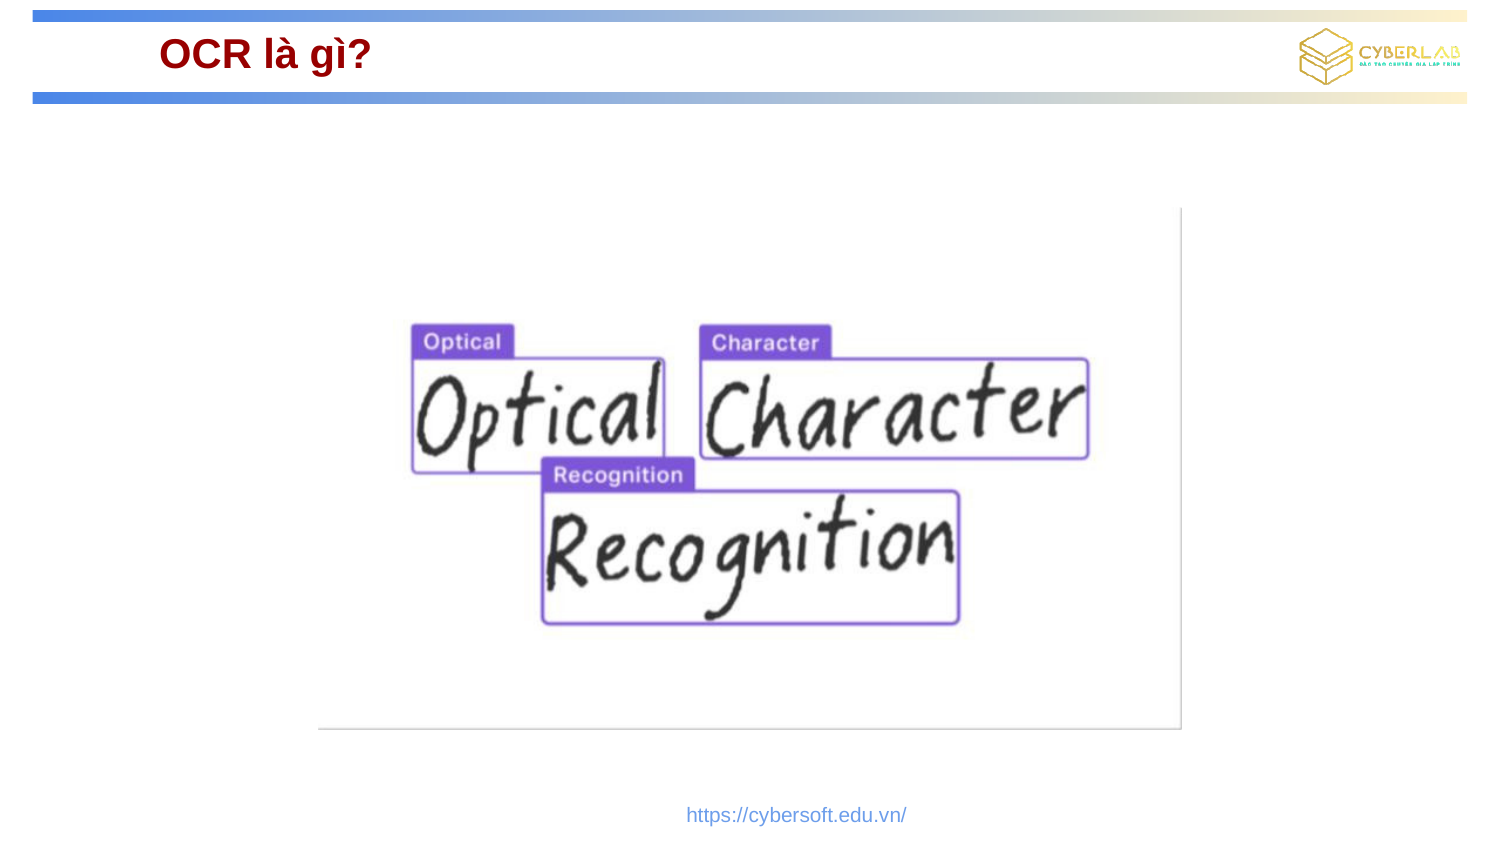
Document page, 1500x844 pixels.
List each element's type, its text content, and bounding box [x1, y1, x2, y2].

picture [1449, 28, 1468, 85]
title OCR là gì? [144, 12, 1449, 93]
picture [317, 207, 1183, 730]
